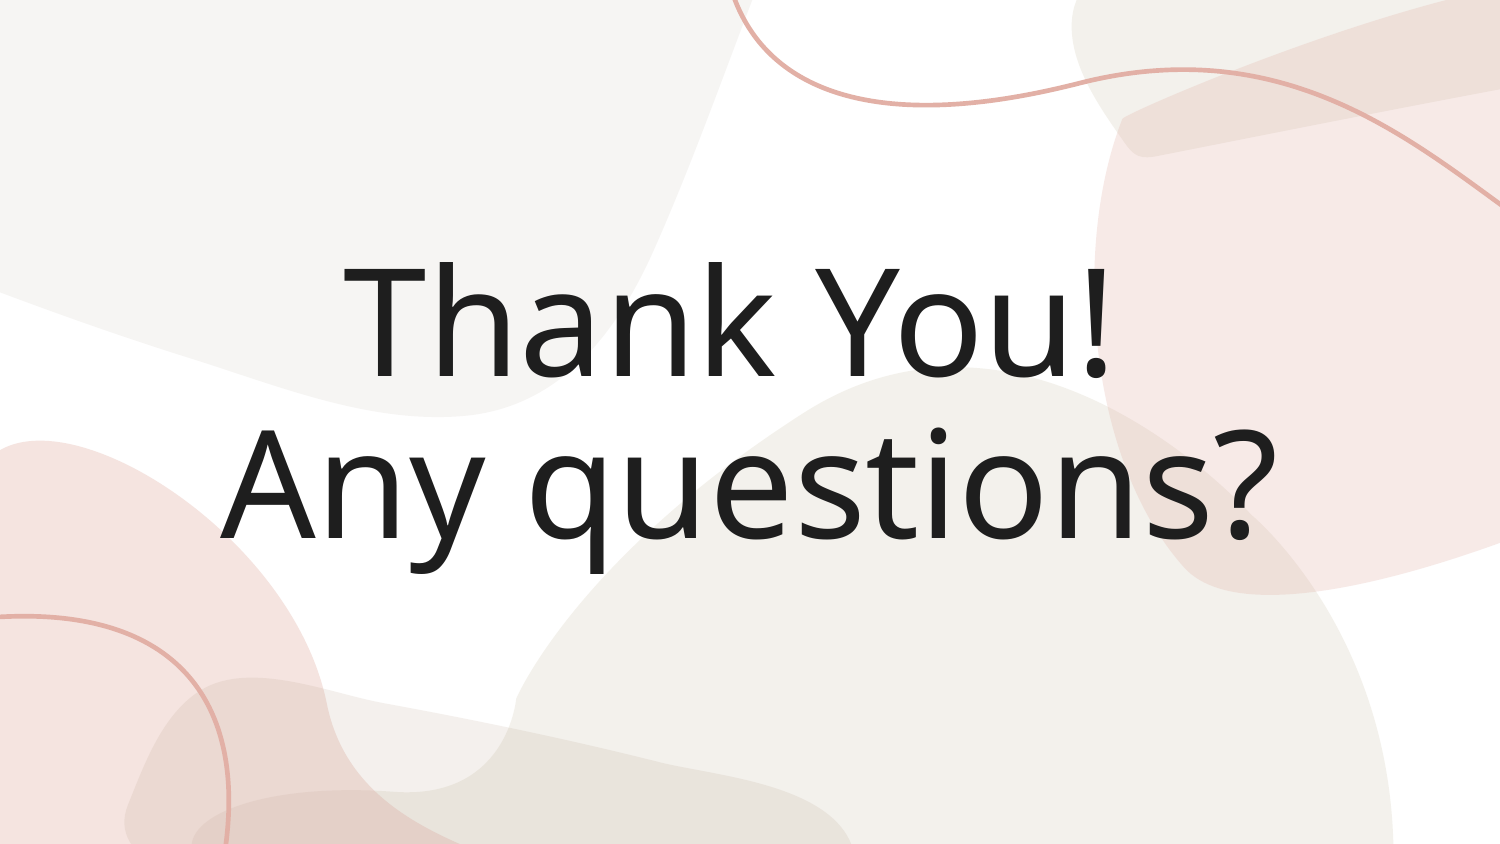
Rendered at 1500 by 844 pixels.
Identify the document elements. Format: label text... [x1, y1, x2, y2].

title Thank You! Any questions? [29, 240, 1471, 577]
